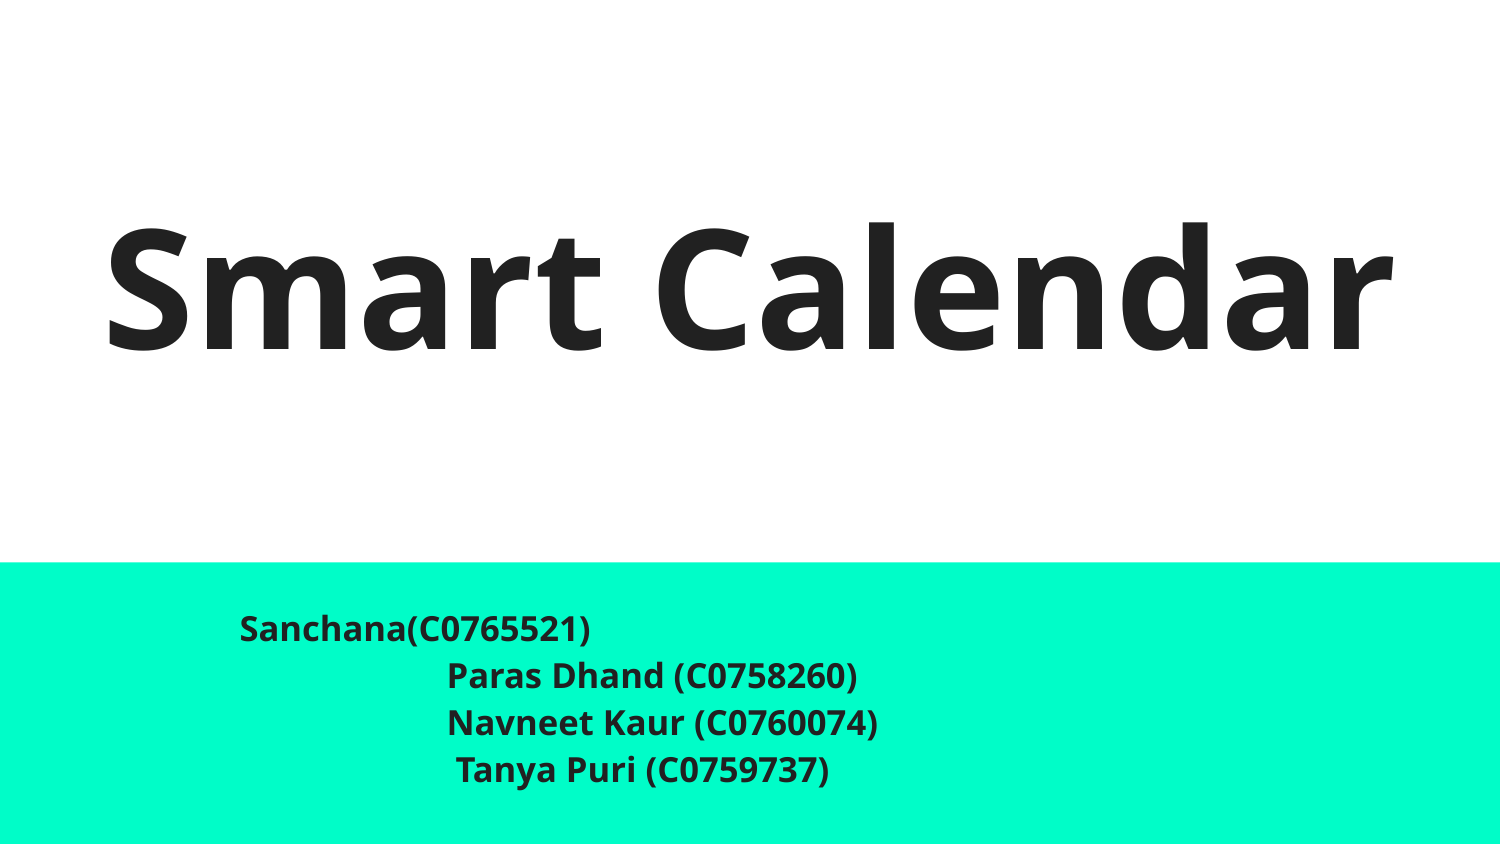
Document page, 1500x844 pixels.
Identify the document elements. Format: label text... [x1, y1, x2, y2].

subtitle Sanchana(C0765521) Paras Dhand (C0758260) Navneet Kaur (C0760074) Tanya Puri (C0759737) [8, 589, 1449, 808]
title Smart Calendar [51, 64, 1449, 506]
